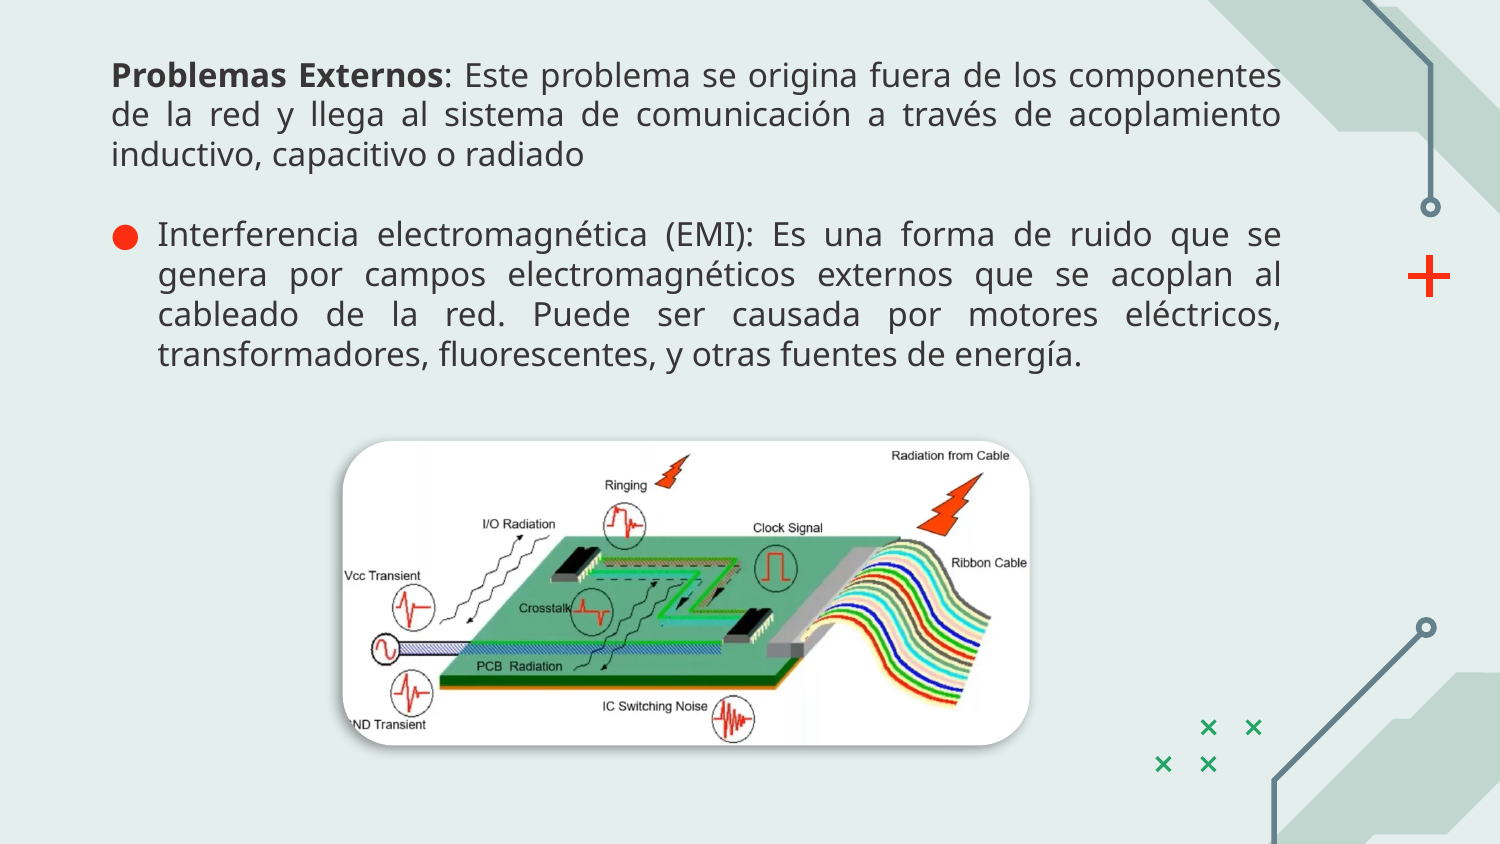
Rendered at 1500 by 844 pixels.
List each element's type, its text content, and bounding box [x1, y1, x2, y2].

picture [342, 440, 1030, 746]
list Problemas Externos: Este problema se origina fuera de los componentes de la red y llega al sistema de comunicación a través de acoplamiento inductivo, capacitivo o radiado Interferencia electromagnética (EMI): Es una forma de ruido que se genera por campos electromagnéticos externos que se acoplan al cableado de la red. Puede ser causada por motores eléctricos, transformadores, fluorescentes, y otras fuentes de energía. [73, 38, 1299, 844]
